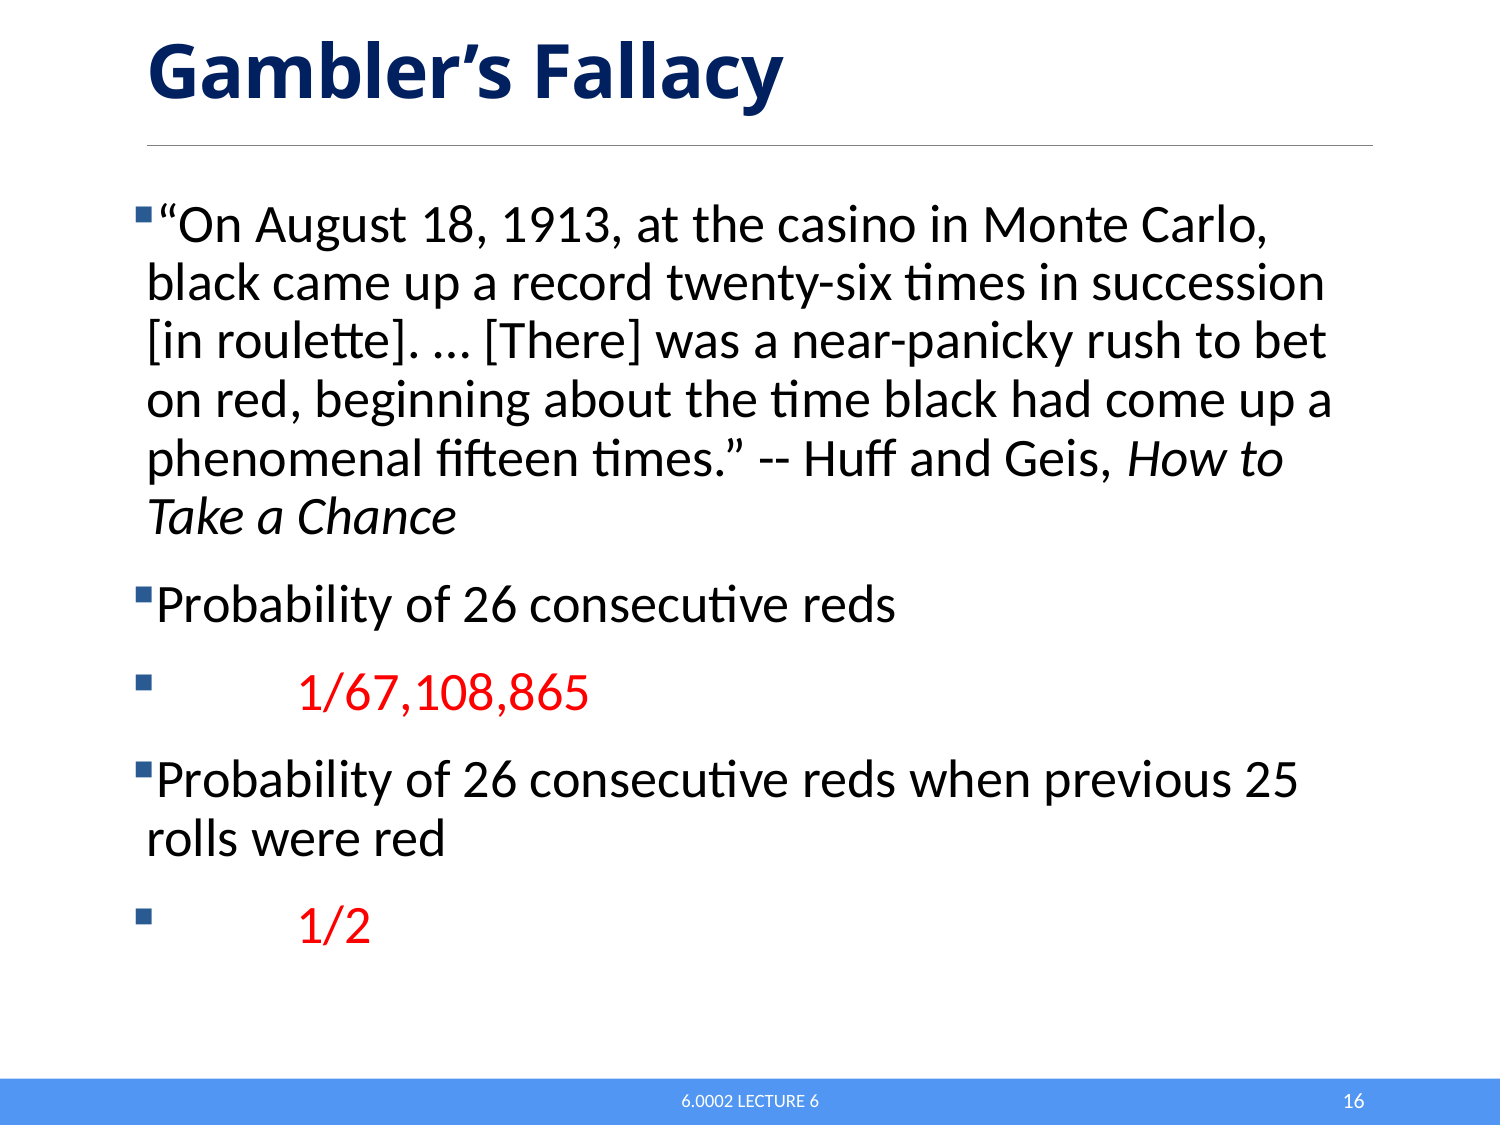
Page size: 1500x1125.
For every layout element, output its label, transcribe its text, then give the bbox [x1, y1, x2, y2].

footer 6.0002 Lecture 6 [453, 1069, 1047, 1125]
slide_number 16 [1218, 1069, 1380, 1125]
list “On August 18, 1913, at the casino in Monte Carlo, black came up a record twenty-six times in succession [in roulette]. … [There] was a near-panicky rush to bet on red, beginning about the time black had come up a phenomenal fifteen times.” -- Huff and Geis, How to Take a Chance Probability of 26 consecutive reds 1/67,108,865 Probability of 26 consecutive reds when previous 25 rolls were red 1/2 [131, 187, 1369, 1003]
title Gambler’s Fallacy [131, 42, 1369, 122]
